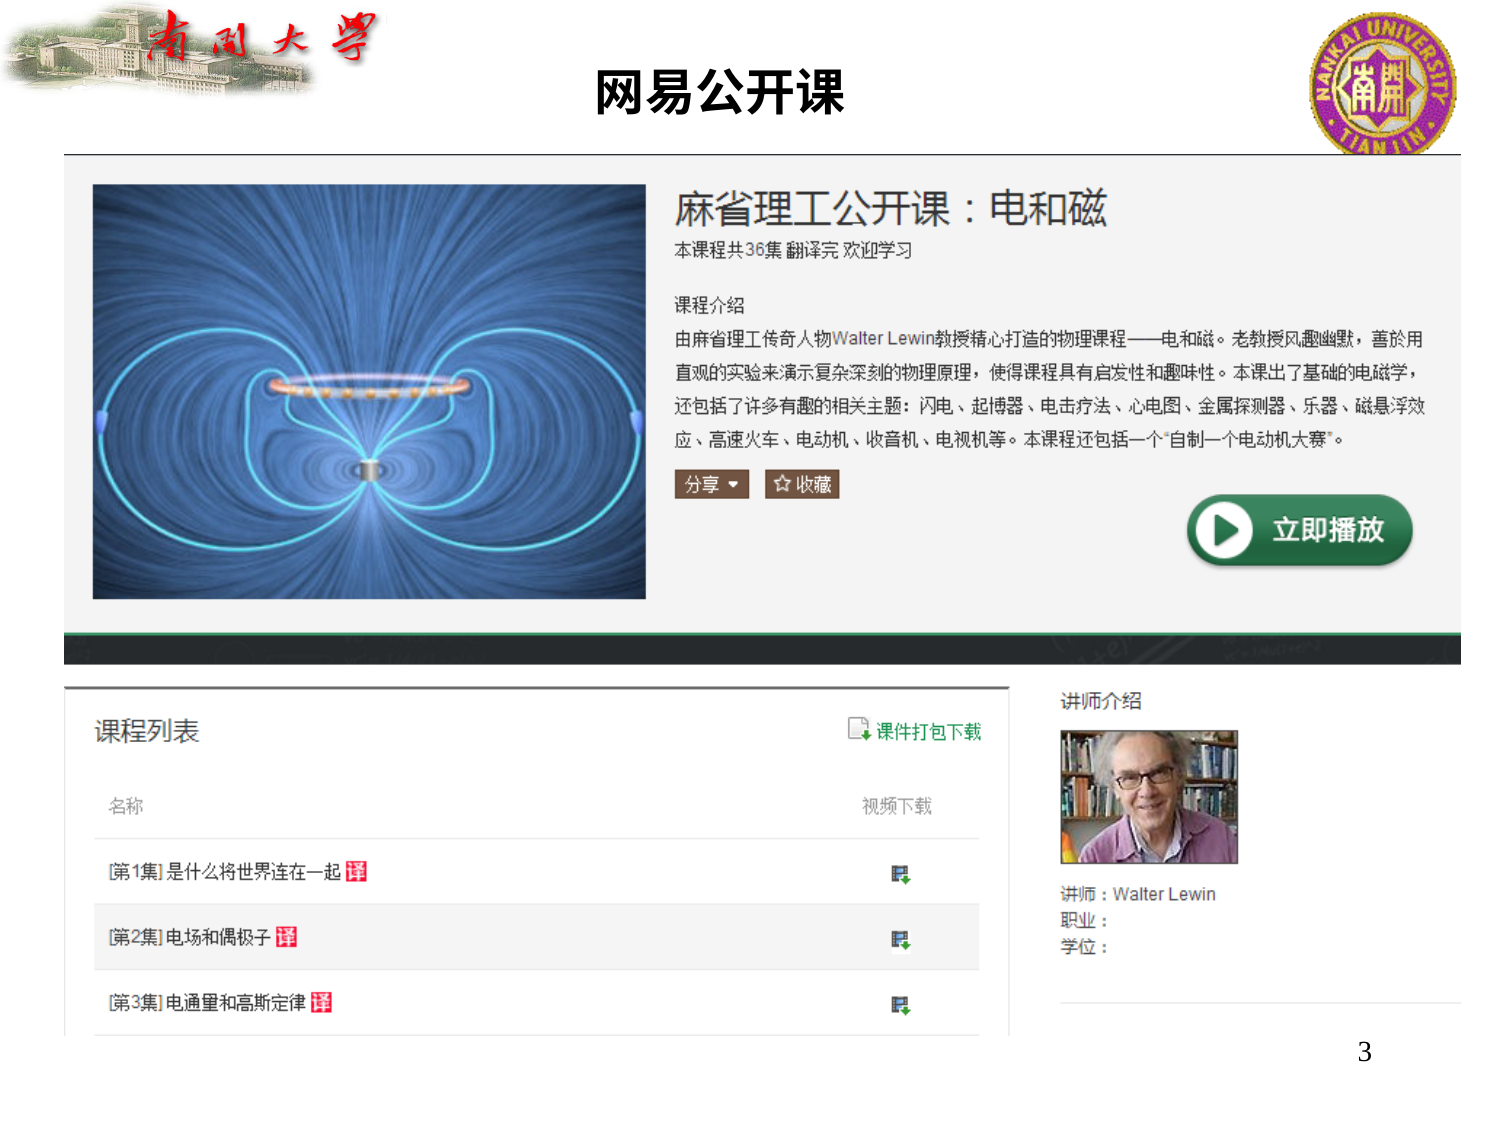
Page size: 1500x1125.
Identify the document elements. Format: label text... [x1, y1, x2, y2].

slide_number 3 [1074, 1044, 1388, 1101]
picture [64, 0, 1500, 1037]
picture [0, 0, 388, 100]
text_box 网易公开课 [580, 52, 860, 128]
